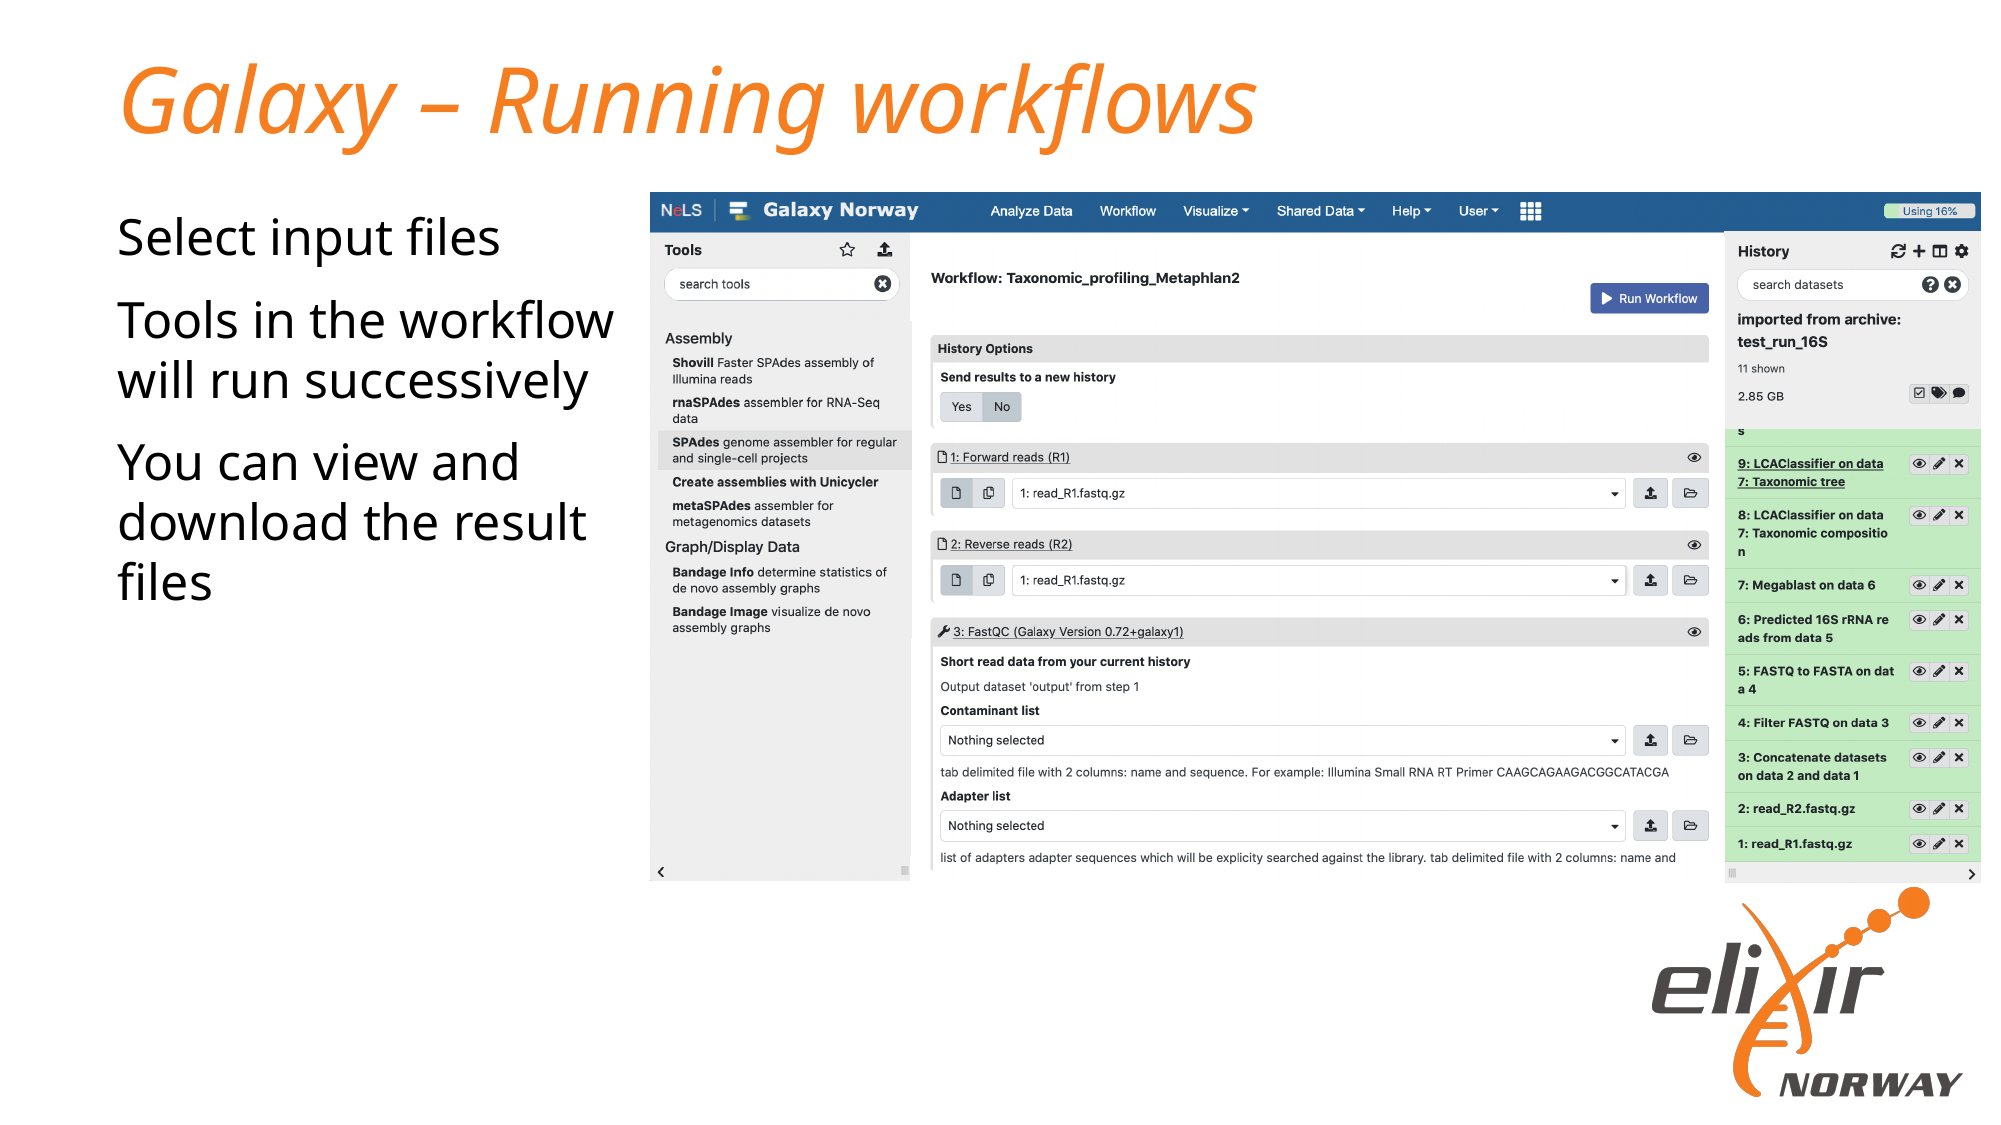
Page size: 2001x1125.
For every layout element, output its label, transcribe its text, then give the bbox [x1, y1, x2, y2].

title Galaxy – Running workflows [117, 54, 1902, 161]
picture [1652, 887, 1963, 1097]
picture [650, 191, 1981, 884]
text_box Select input files Tools in the workflow will run successively You can view and download the result files [117, 205, 645, 883]
